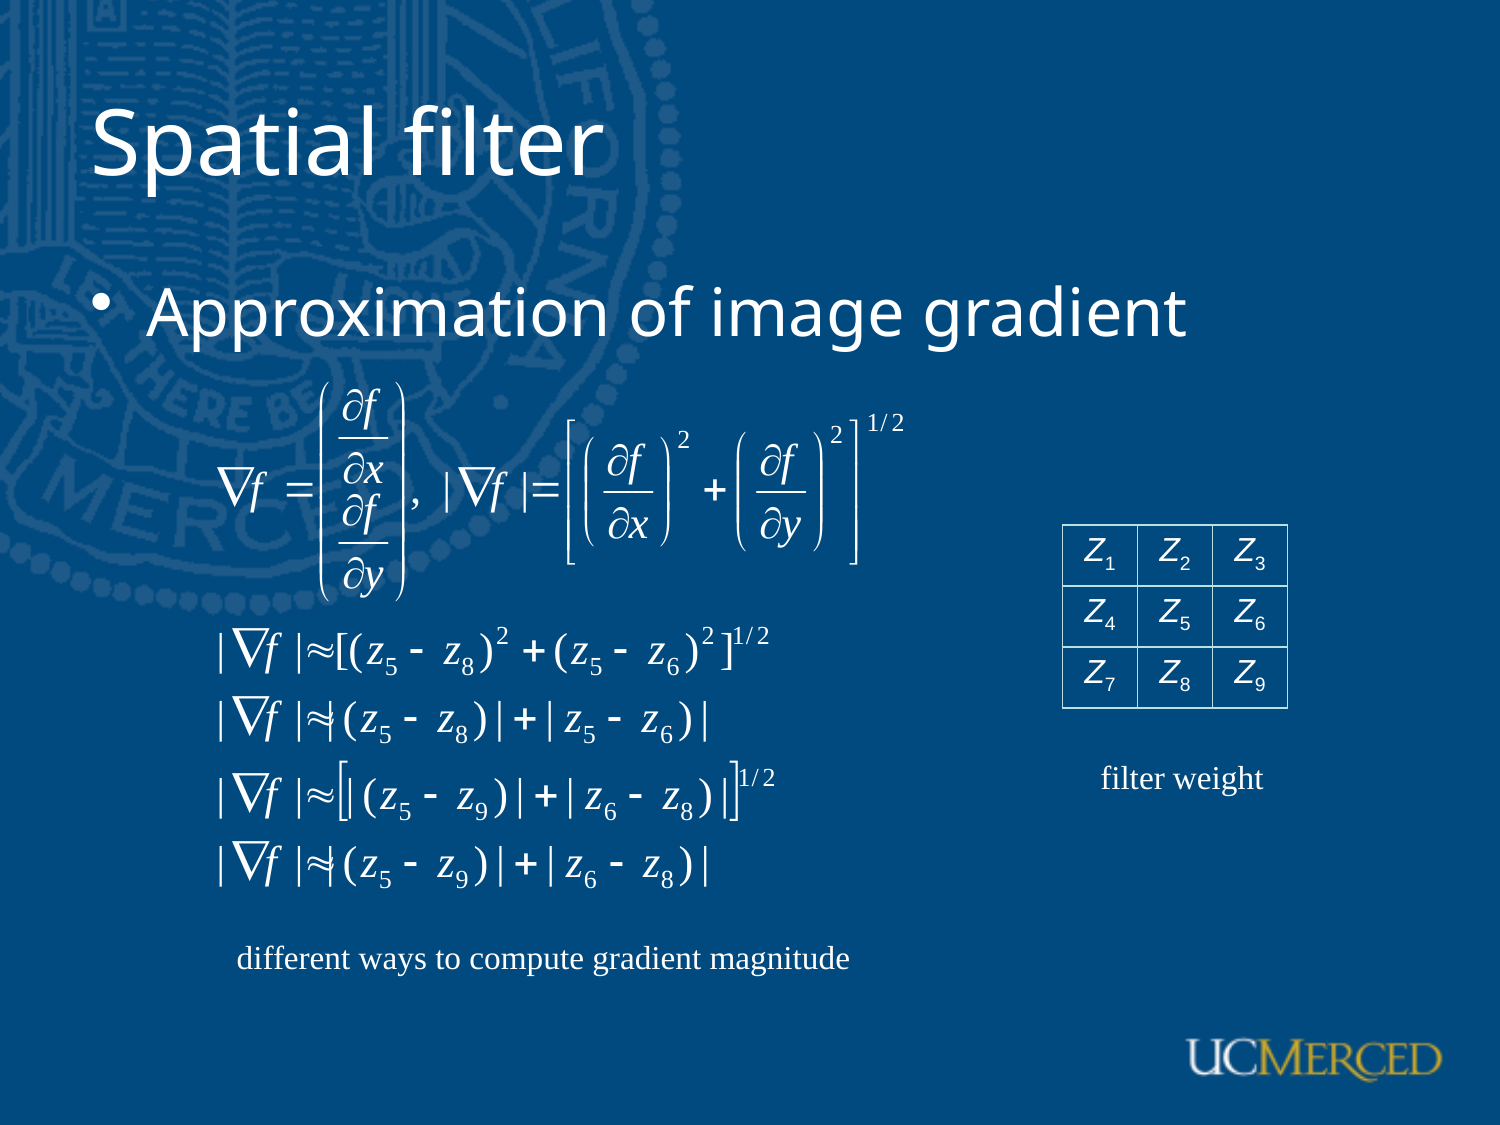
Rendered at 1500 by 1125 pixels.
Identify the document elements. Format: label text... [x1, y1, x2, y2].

table_cell Z5 [1138, 587, 1212, 646]
text_box filter weight [1085, 748, 1279, 804]
table_cell Z4 [1063, 587, 1137, 646]
table_cell Z7 [1063, 648, 1137, 707]
table_header Z2 [1138, 526, 1212, 585]
table_cell Z9 [1213, 648, 1287, 707]
table_header Z1 [1063, 526, 1137, 585]
picture [0, 0, 1500, 1125]
list Approximation of image gradient [75, 262, 1425, 1005]
table_cell Z6 [1213, 587, 1287, 646]
text_box different ways to compute gradient magnitude [221, 928, 867, 984]
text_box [212, 374, 910, 898]
table_cell Z8 [1138, 648, 1212, 707]
title Spatial filter [75, 45, 1425, 233]
table_header Z3 [1213, 526, 1287, 585]
